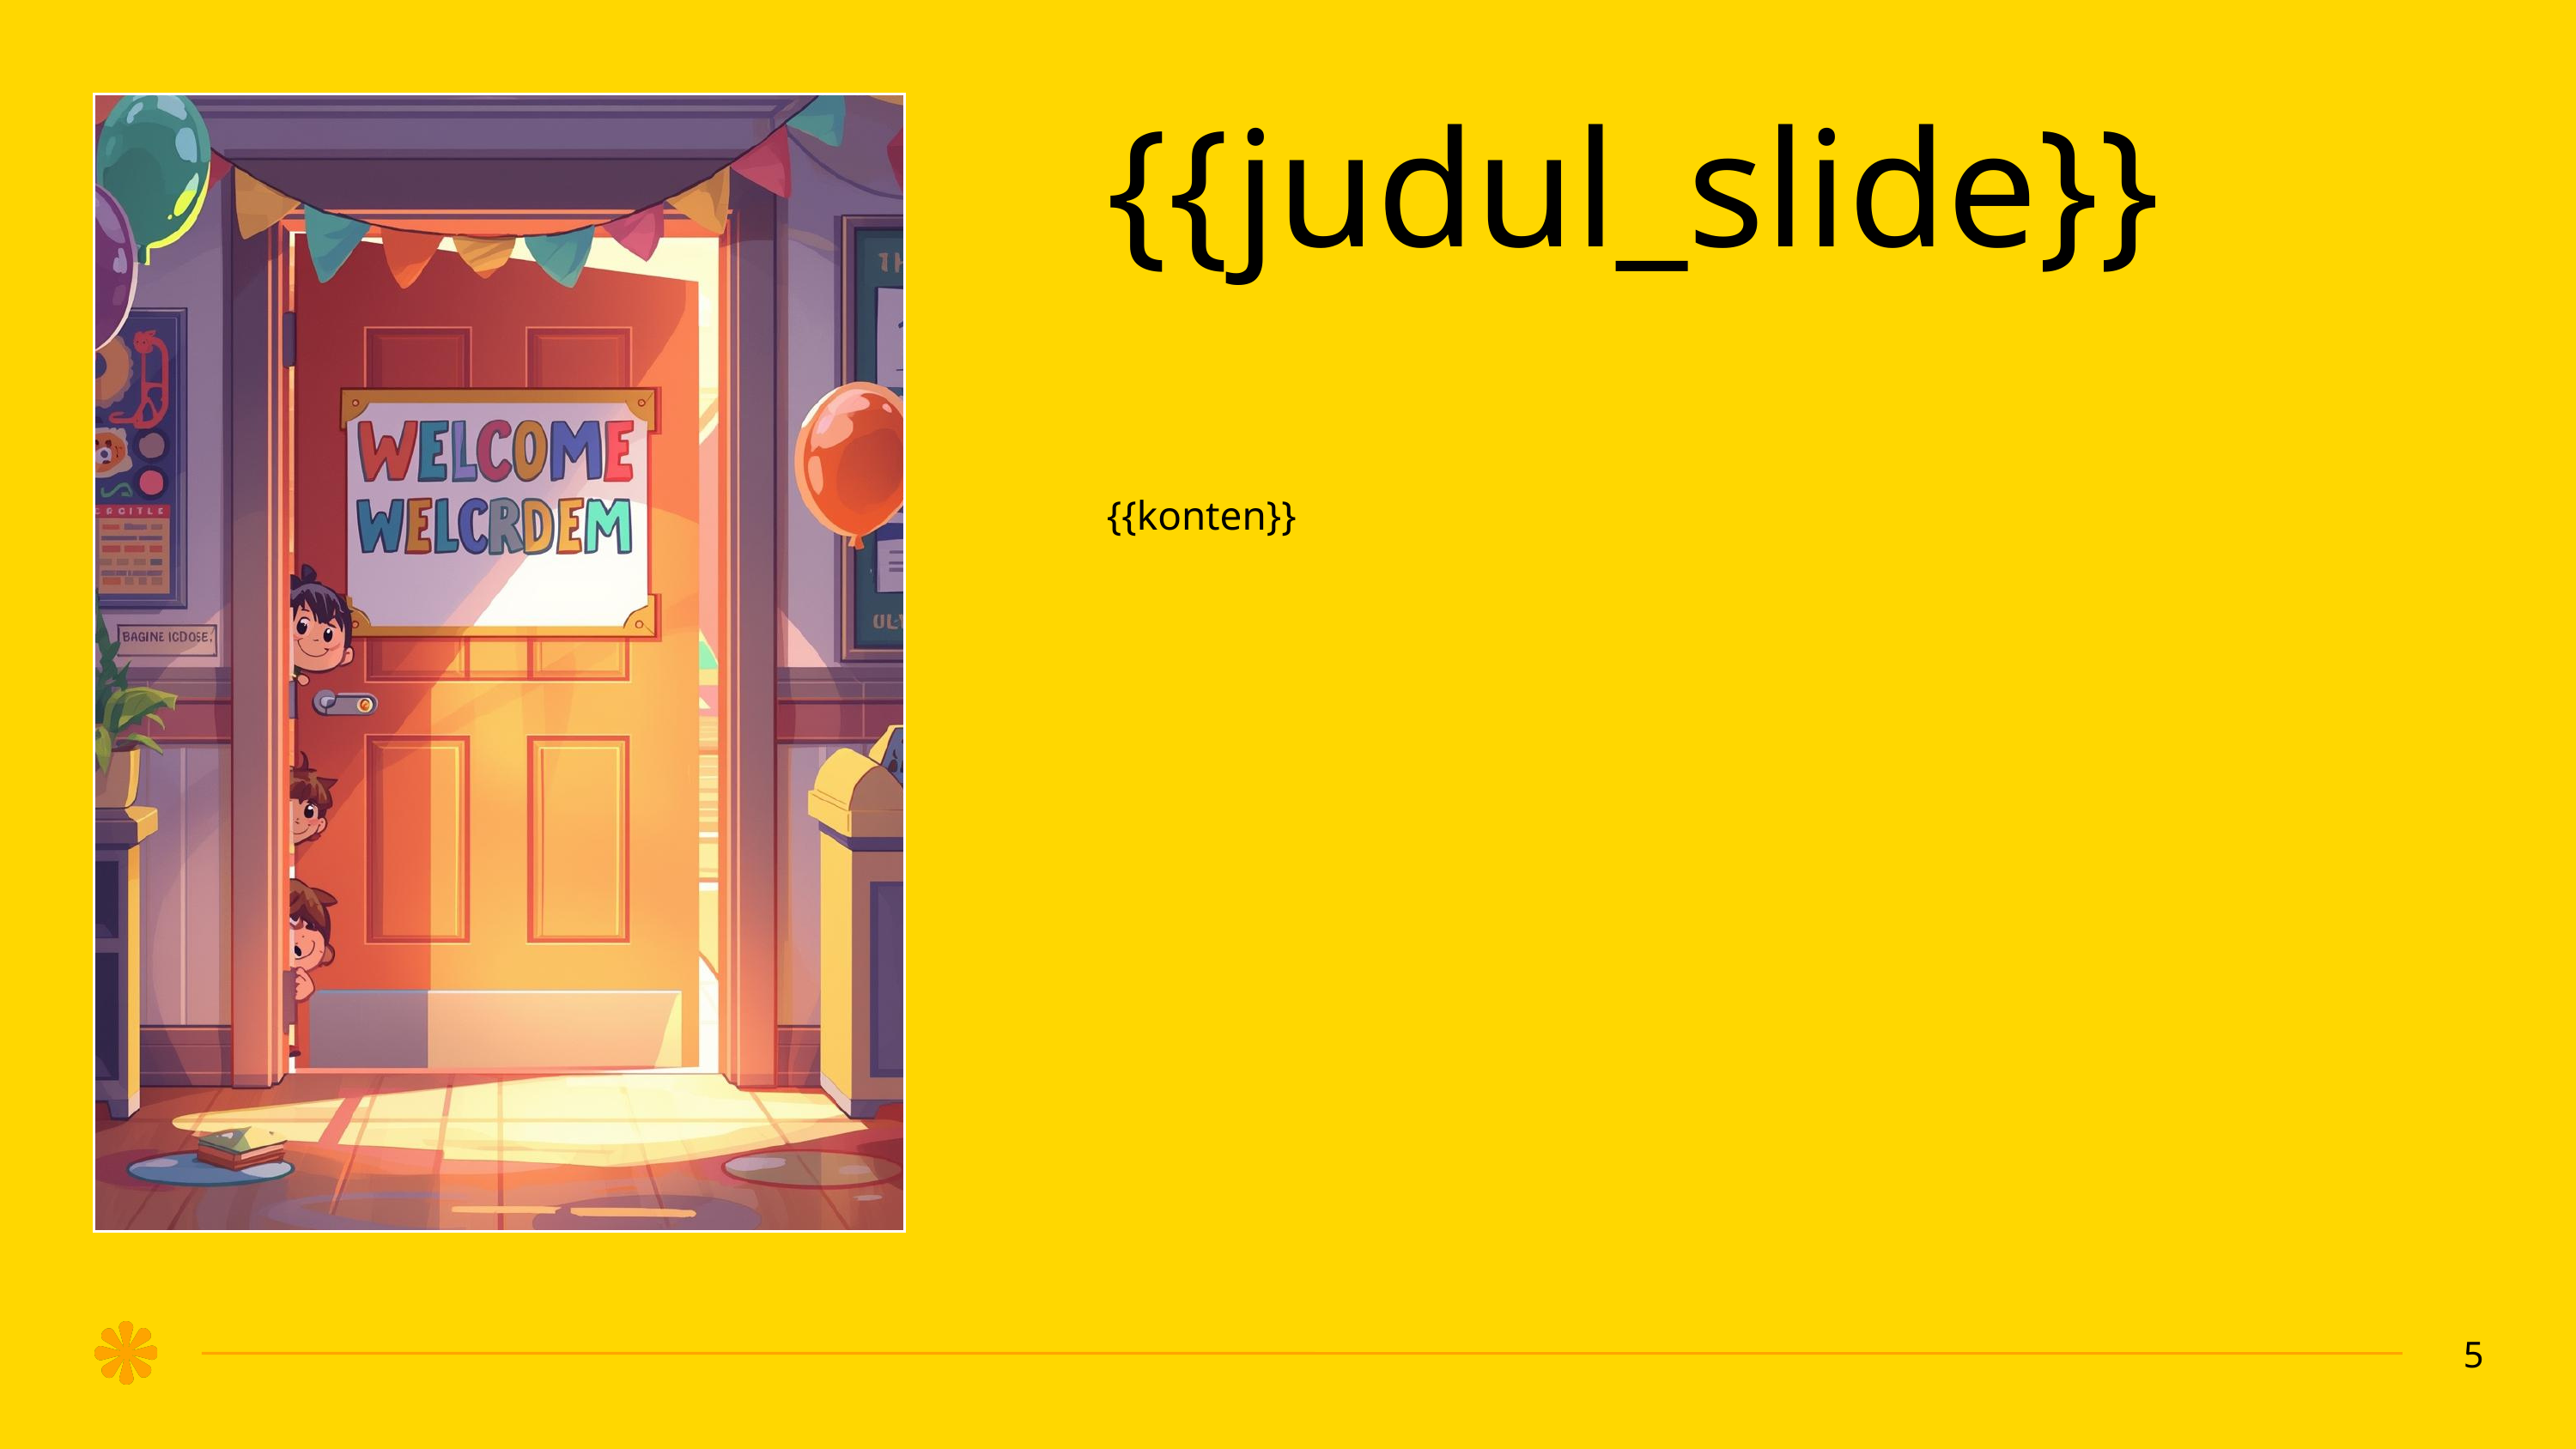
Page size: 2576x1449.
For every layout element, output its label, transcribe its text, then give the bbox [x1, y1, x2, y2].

text_box 5 [2463, 1325, 2484, 1376]
text_box [94, 1321, 158, 1385]
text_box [94, 94, 905, 1233]
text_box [1106, 94, 2482, 536]
